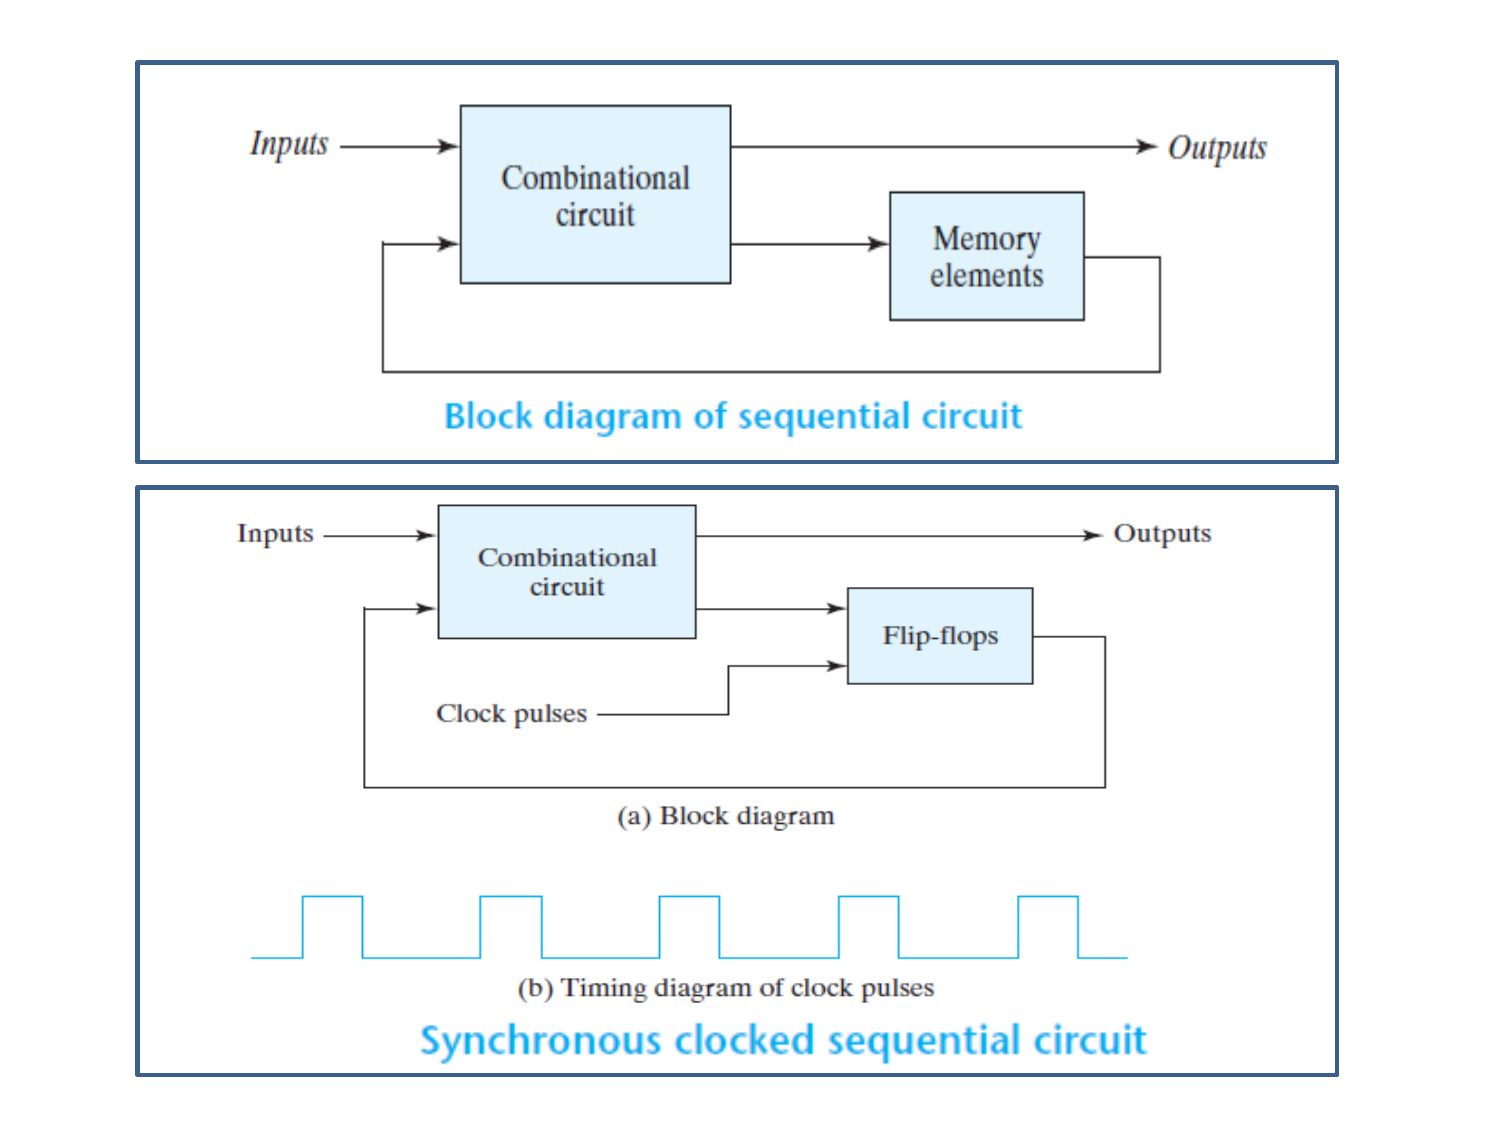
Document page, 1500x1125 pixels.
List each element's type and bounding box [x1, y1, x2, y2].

picture [112, 487, 1313, 1088]
picture [199, 49, 1284, 451]
text_box [135, 1024, 407, 1077]
text_box [1160, 485, 1339, 1077]
text_box [135, 60, 1339, 464]
